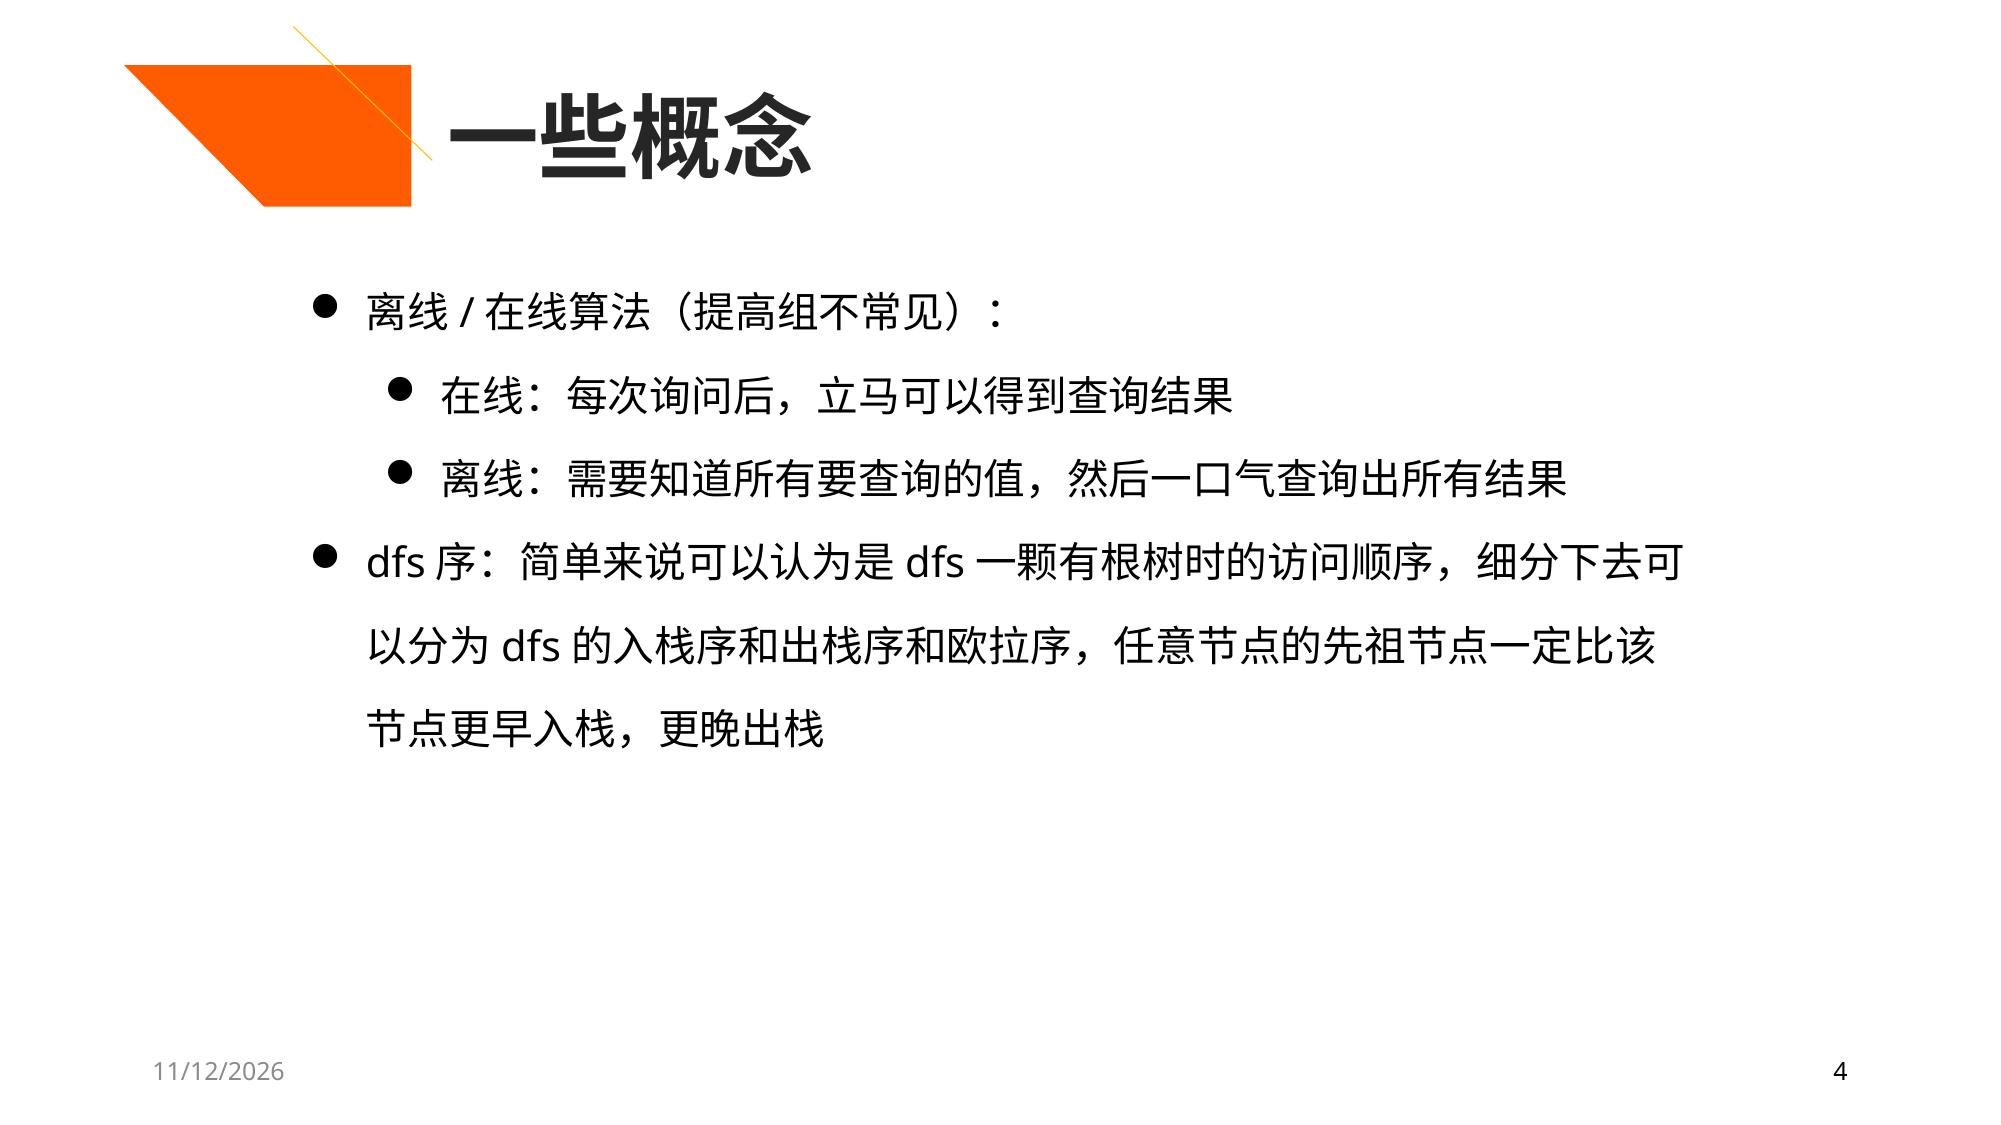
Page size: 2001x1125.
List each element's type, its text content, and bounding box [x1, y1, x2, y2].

text_box 离线/在线算法（提高组不常见）： 在线：每次询问后，立马可以得到查询结果 离线：需要知道所有要查询的值，然后一口气查询出所有结果 dfs序：简单来说可以认为是dfs一颗有根树时的访问顺序，细分下去可以分为dfs的入栈序和出栈序和欧拉序，任意节点的先祖节点一定比该节点更早入栈，更晚出栈 [294, 245, 1706, 844]
slide_number 4 [1412, 1042, 1863, 1103]
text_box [124, 26, 433, 207]
text_box 一些概念 [433, 72, 1617, 198]
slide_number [137, 1042, 588, 1103]
